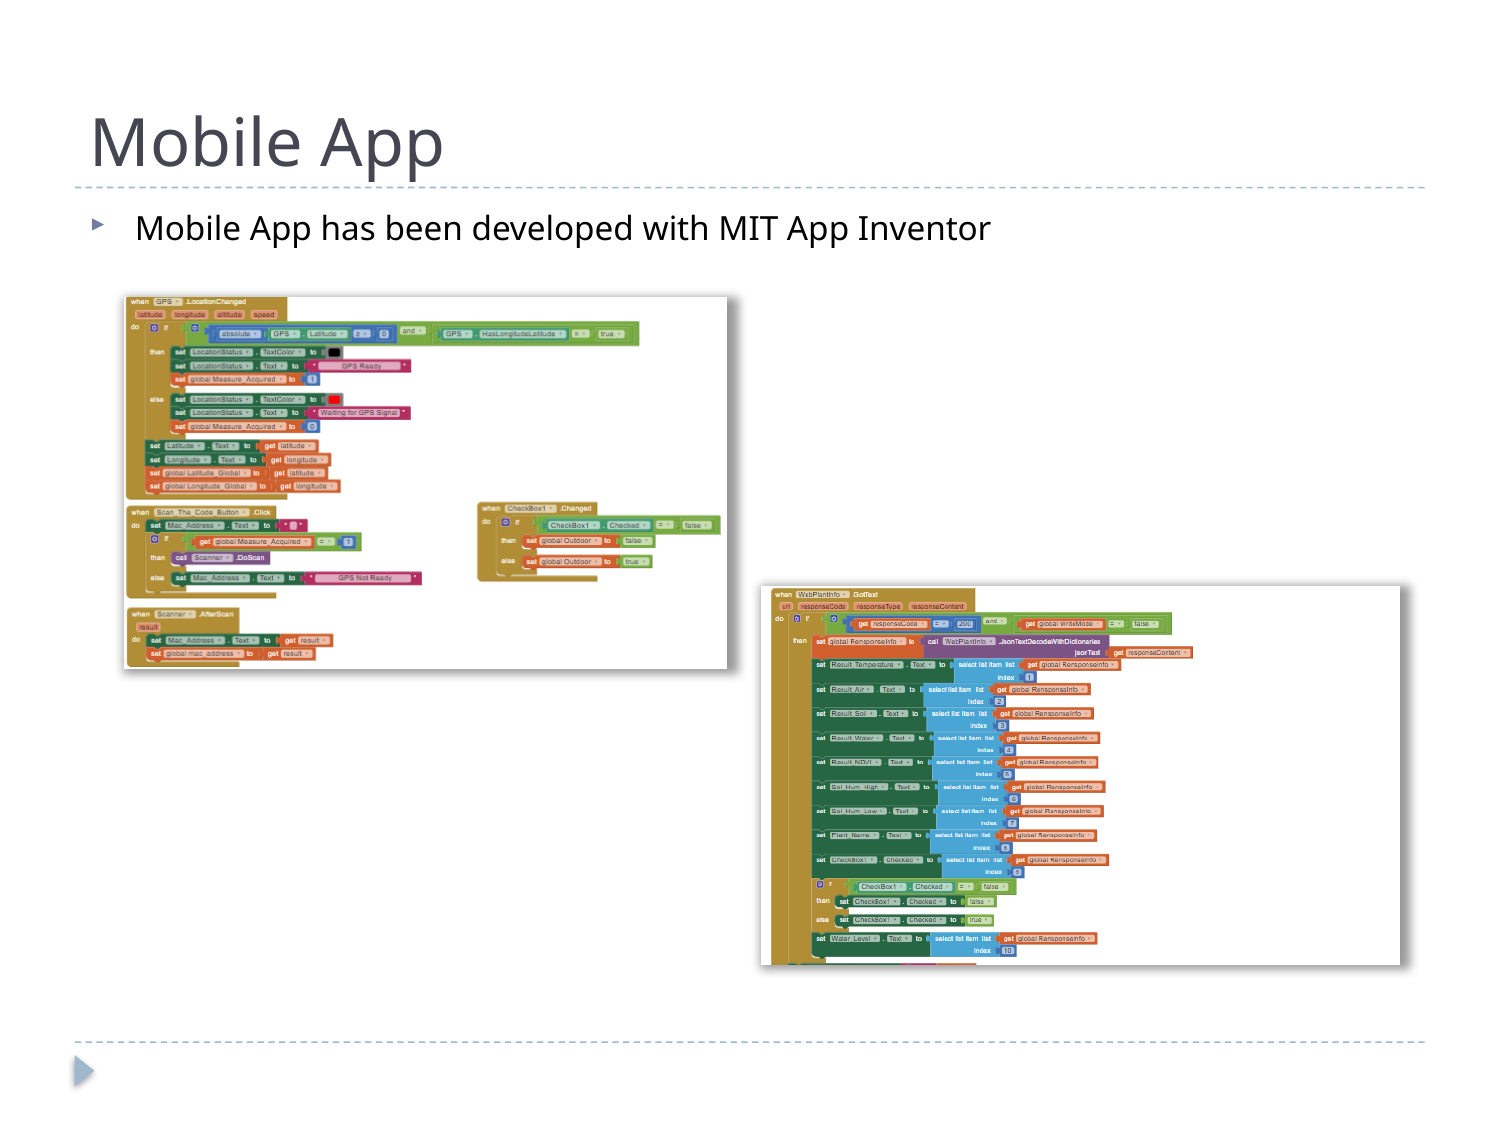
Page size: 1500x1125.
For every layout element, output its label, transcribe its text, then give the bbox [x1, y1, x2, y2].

picture [761, 585, 1400, 965]
list Mobile App has been developed with MIT App Inventor [75, 200, 1425, 1010]
picture [123, 297, 727, 669]
title Mobile App [75, 24, 1425, 188]
